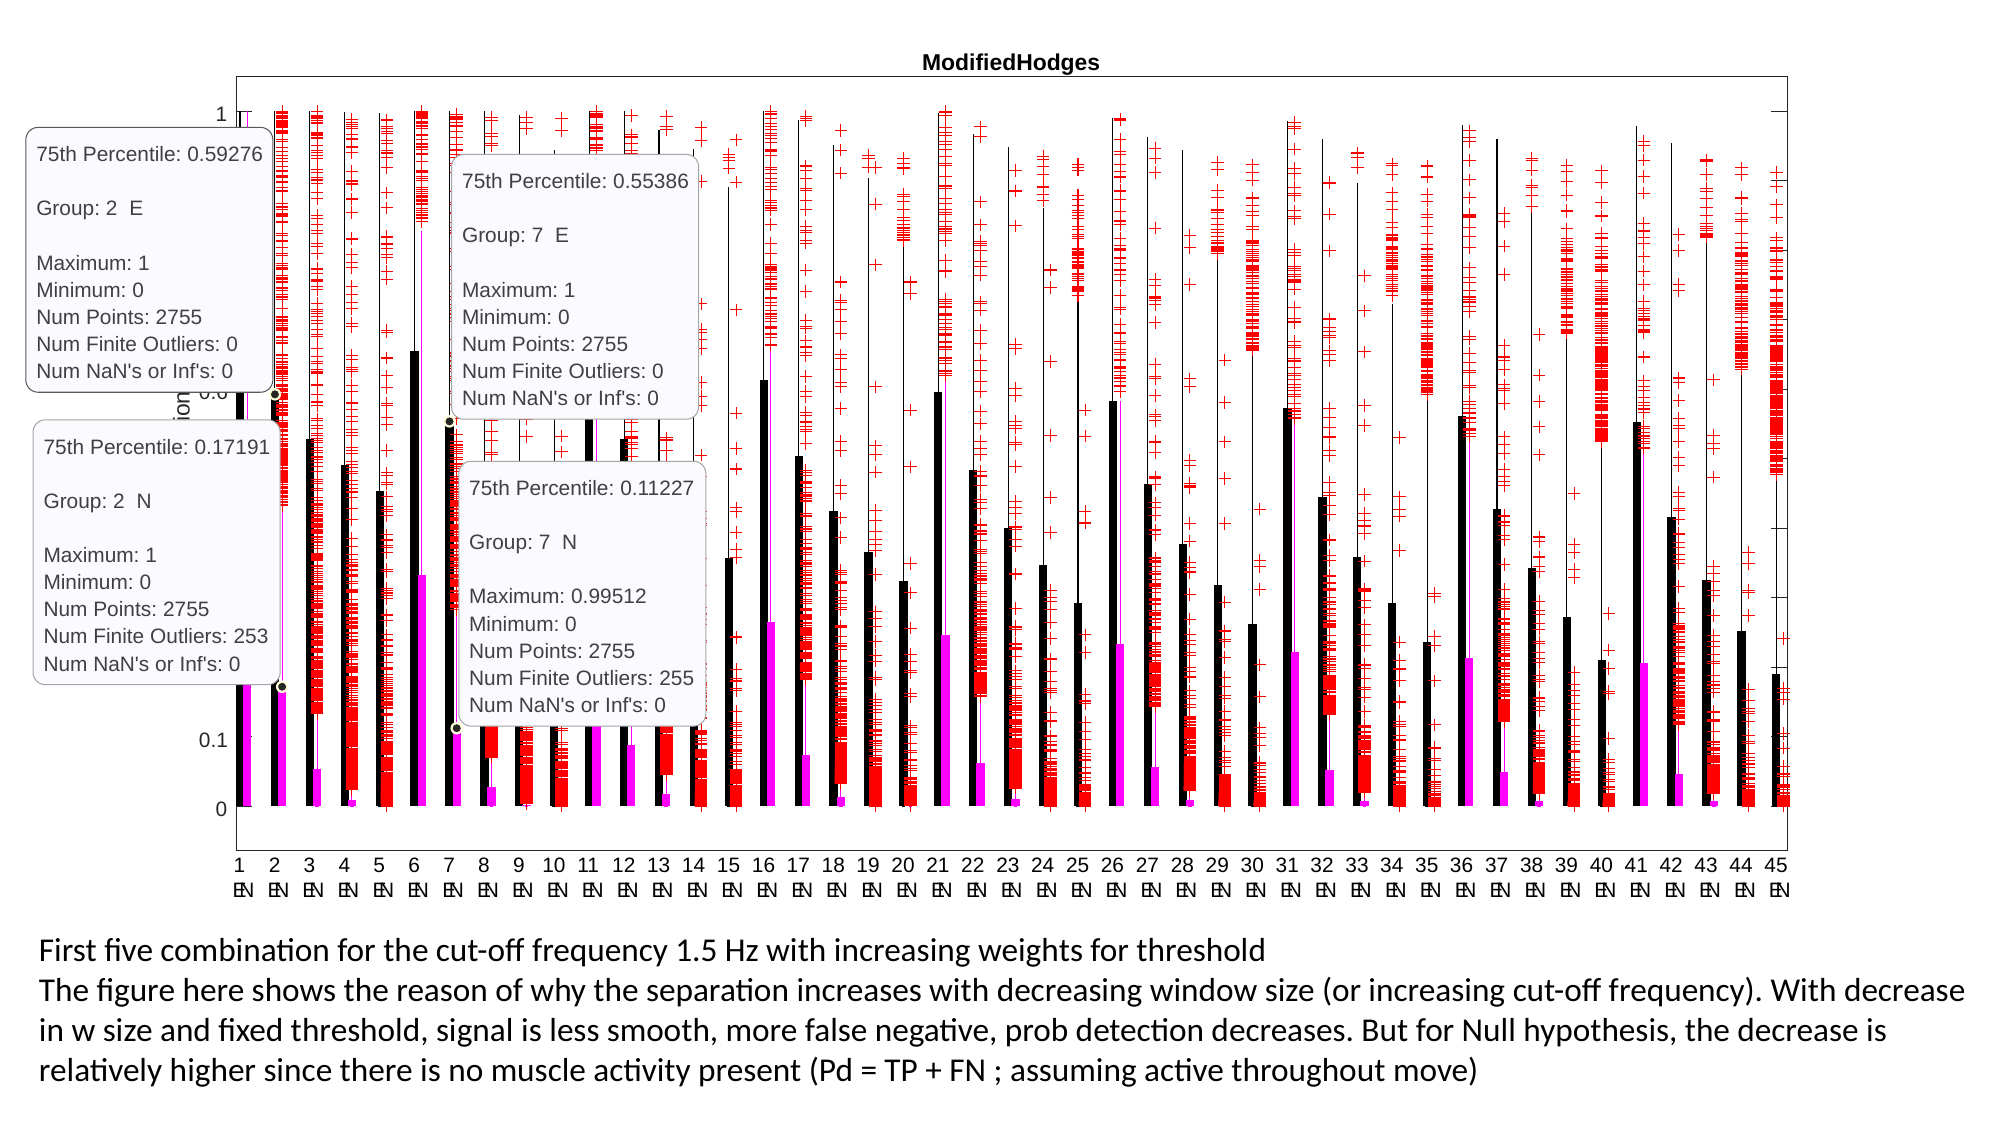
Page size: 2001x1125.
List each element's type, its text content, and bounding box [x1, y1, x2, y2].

text_box First five combination for the cut-off frequency 1.5 Hz with increasing weights for threshold The figure here shows the reason of why the separation increases with decreasing window size (or increasing cut-off frequency). With decrease in w size and fixed threshold, signal is less smooth, more false negative, prob detection decreases. But for Null hypothesis, the decrease is relatively higher since there is no muscle activity present (Pd = TP + FN ; assuming active throughout move) [24, 920, 2000, 1125]
picture [0, 0, 1976, 923]
